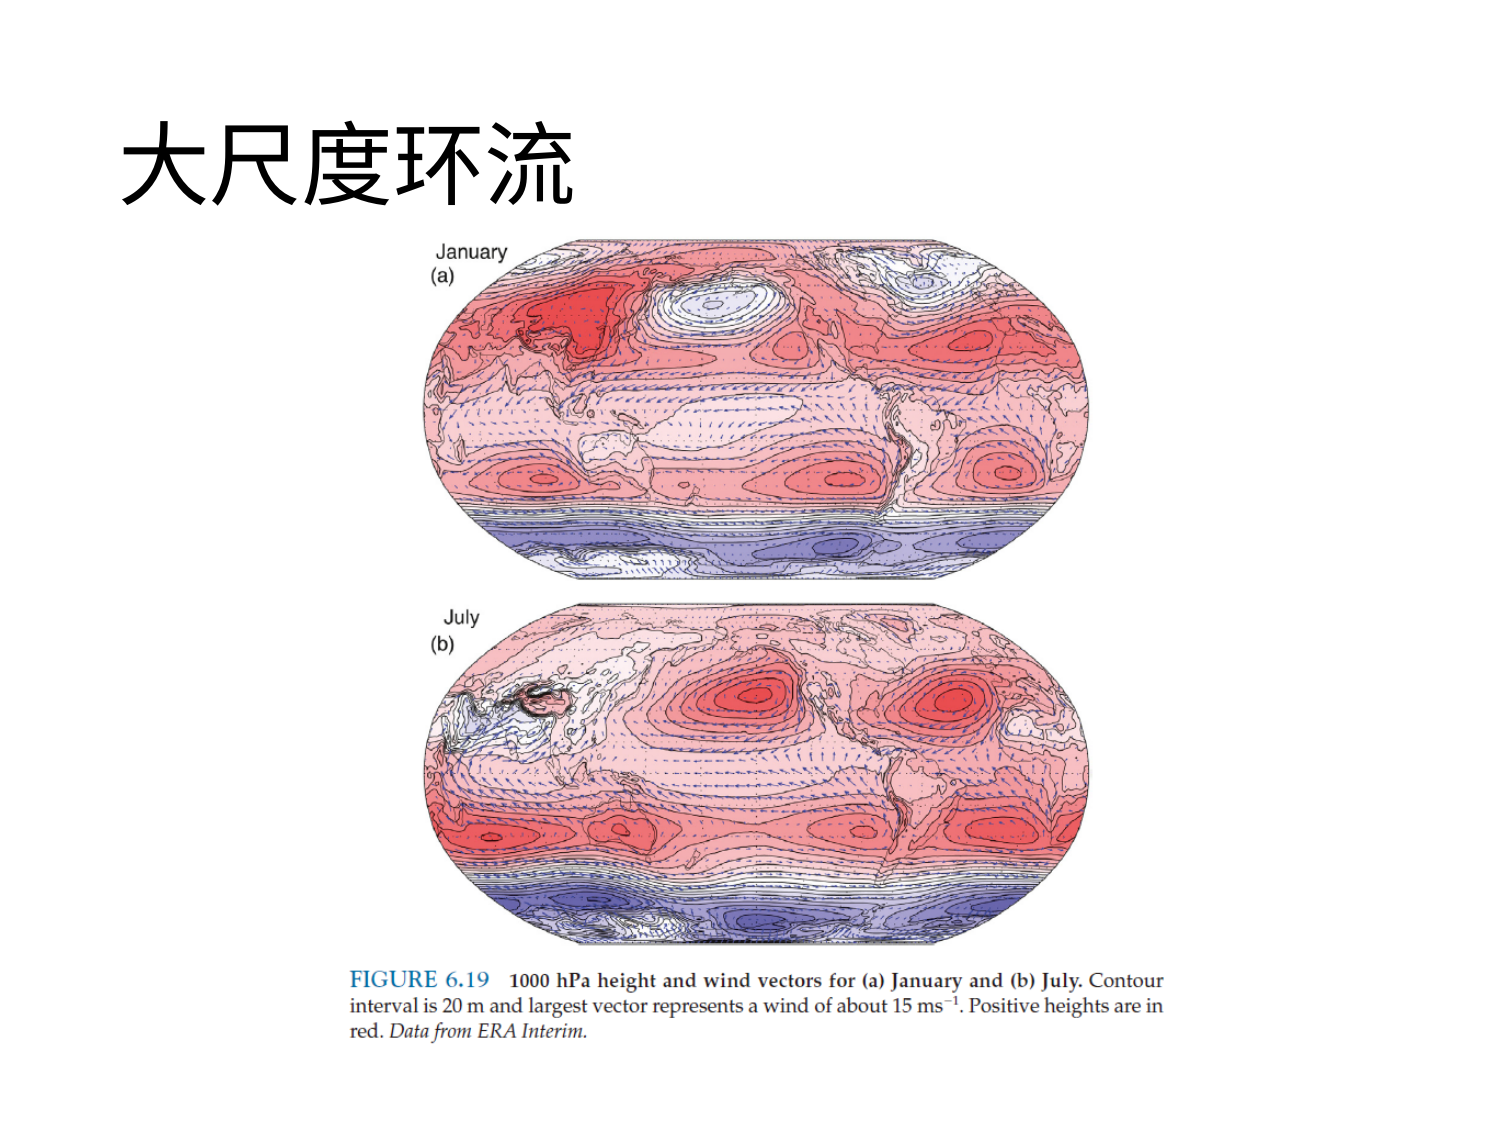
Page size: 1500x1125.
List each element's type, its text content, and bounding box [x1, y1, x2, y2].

title 大尺度环流 [103, 59, 1397, 278]
picture [322, 226, 1177, 1051]
